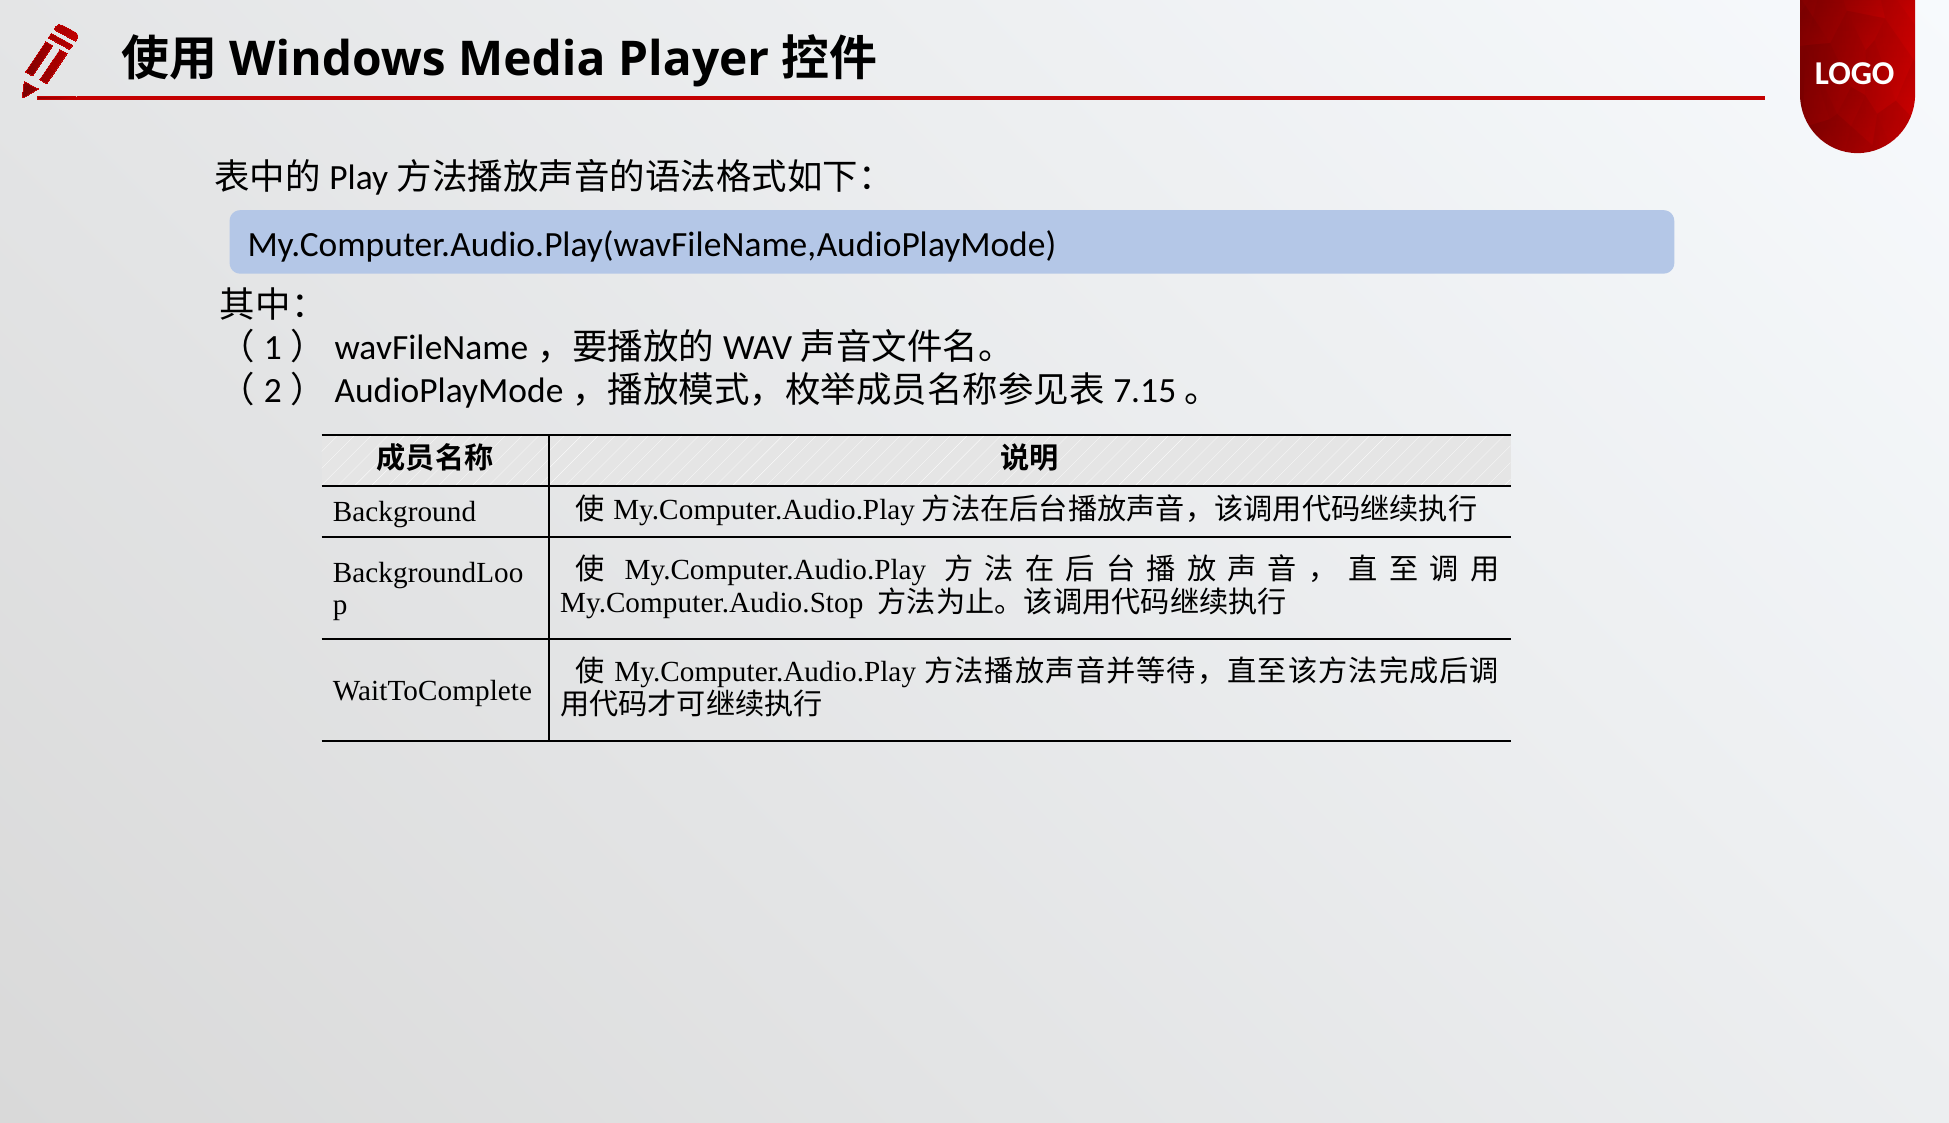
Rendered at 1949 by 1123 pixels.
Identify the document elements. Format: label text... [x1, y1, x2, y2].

picture [22, 82, 37, 97]
text_box 其中： （1）wavFileName，要播放的WAV声音文件名。 （2）AudioPlayMode，播放模式，枚举成员名称参见表7.15。 [205, 274, 1511, 417]
table_cell 使My.Computer.Audio.Play方法在后台播放声音，直至调用 My.Computer.Audio.Stop 方法为止。该调用代码继续执行 [550, 538, 1511, 638]
picture [54, 24, 78, 41]
picture [48, 33, 73, 49]
table_cell 使My.Computer.Audio.Play方法播放声音并等待，直至该方法完成后调用代码才可继续执行 [550, 640, 1511, 740]
table_cell BackgroundLoop [322, 538, 548, 638]
picture [26, 42, 52, 75]
table_cell Background [322, 487, 548, 536]
table_header 说明 [550, 436, 1511, 485]
picture [1800, 0, 1916, 154]
picture [40, 50, 67, 83]
table_header 成员名称 [322, 436, 548, 485]
text_box 表中的Play方法播放声音的语法格式如下： [199, 146, 909, 204]
text_box 使用Windows Media Player控件 [101, 17, 960, 95]
text_box My.Computer.Audio.Play(wavFileName,AudioPlayMode) [229, 210, 1675, 274]
table_cell 使My.Computer.Audio.Play方法在后台播放声音，该调用代码继续执行 [550, 487, 1511, 536]
table_cell WaitToComplete [322, 640, 548, 740]
